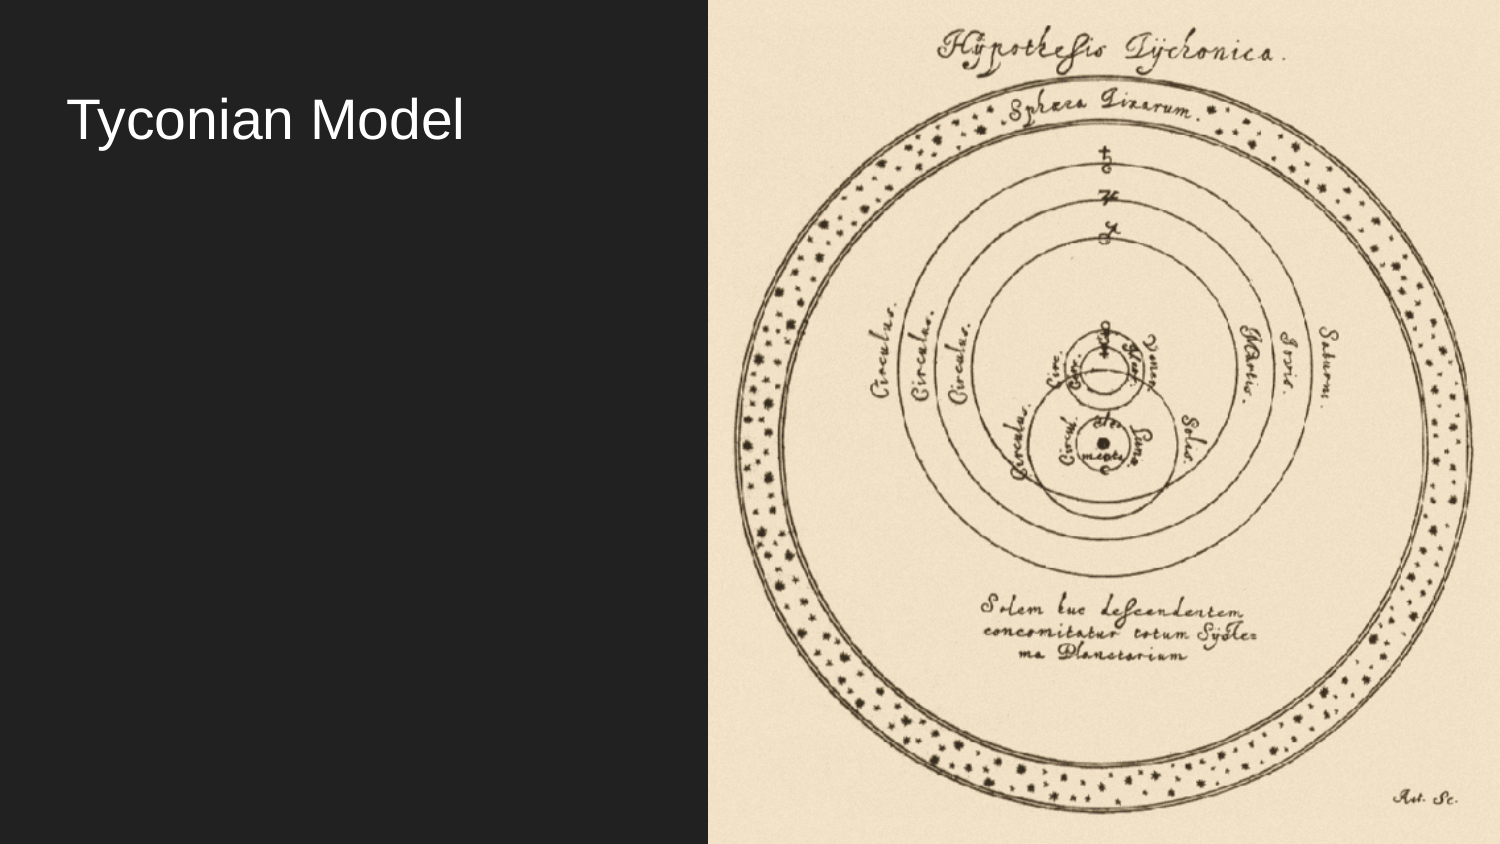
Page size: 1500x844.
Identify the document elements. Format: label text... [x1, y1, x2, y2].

picture [708, 0, 1500, 844]
title Tyconian Model [51, 72, 703, 167]
